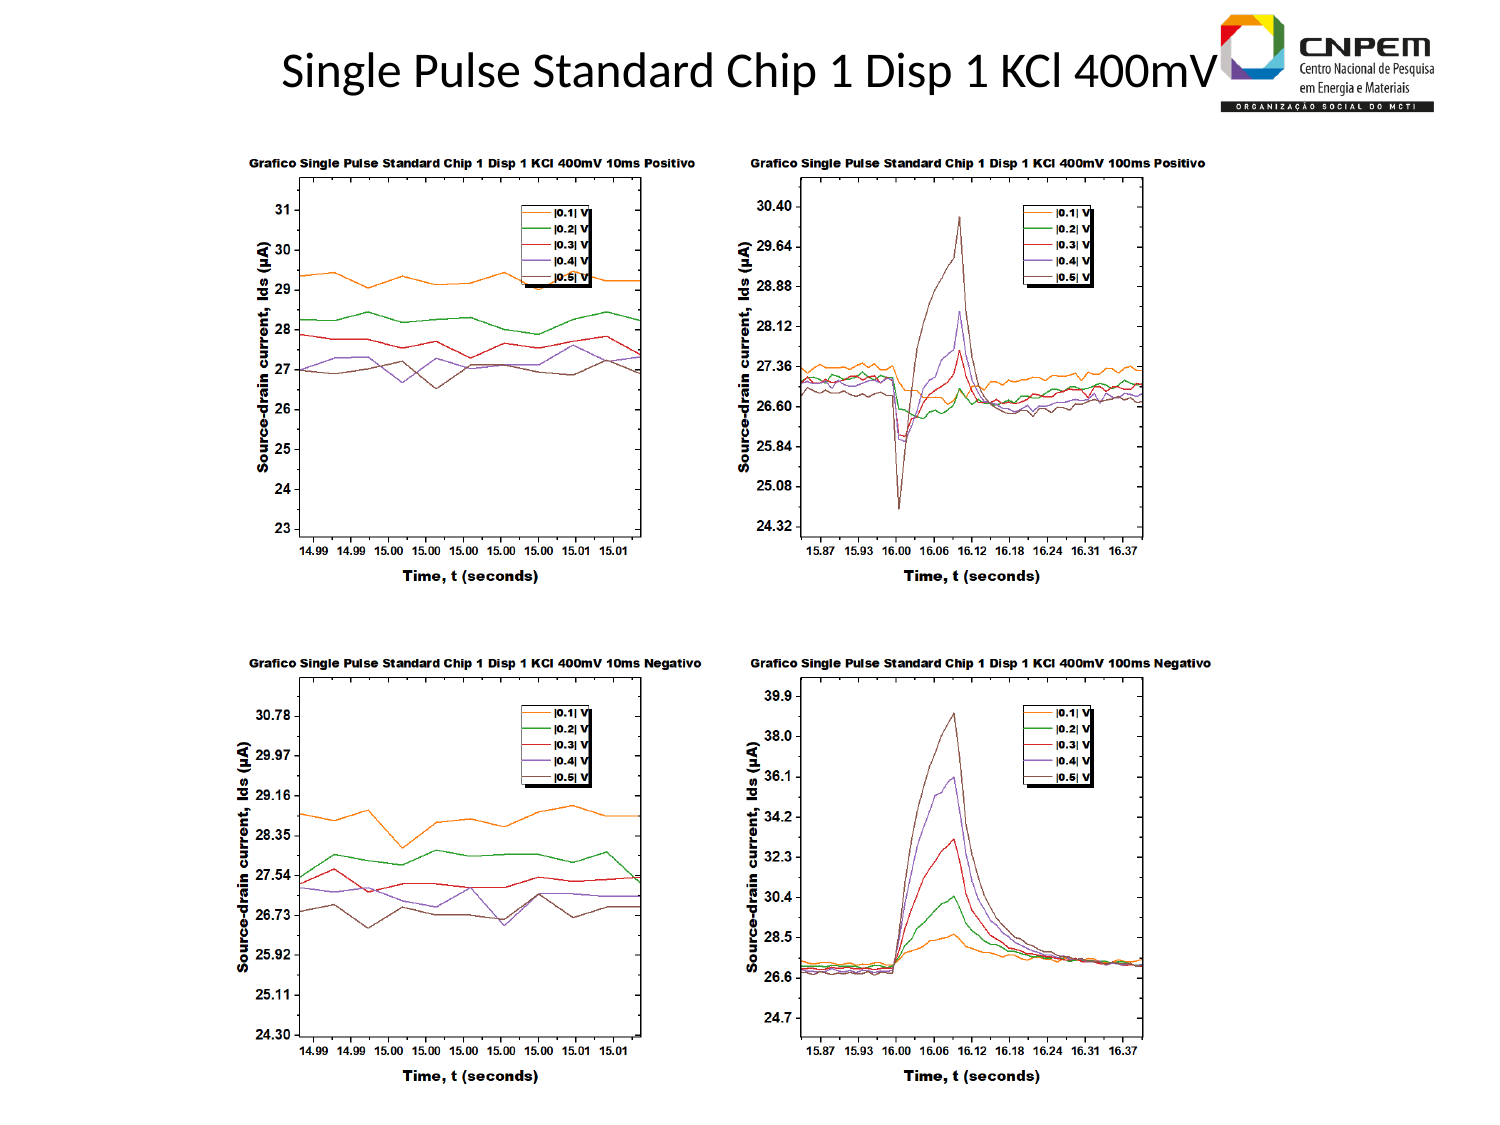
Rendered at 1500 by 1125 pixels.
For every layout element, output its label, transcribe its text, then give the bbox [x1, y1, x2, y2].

text_box Single Pulse Standard Chip 1 Disp 1 KCl 400mV [266, 29, 1194, 105]
picture [209, 1, 1454, 1121]
